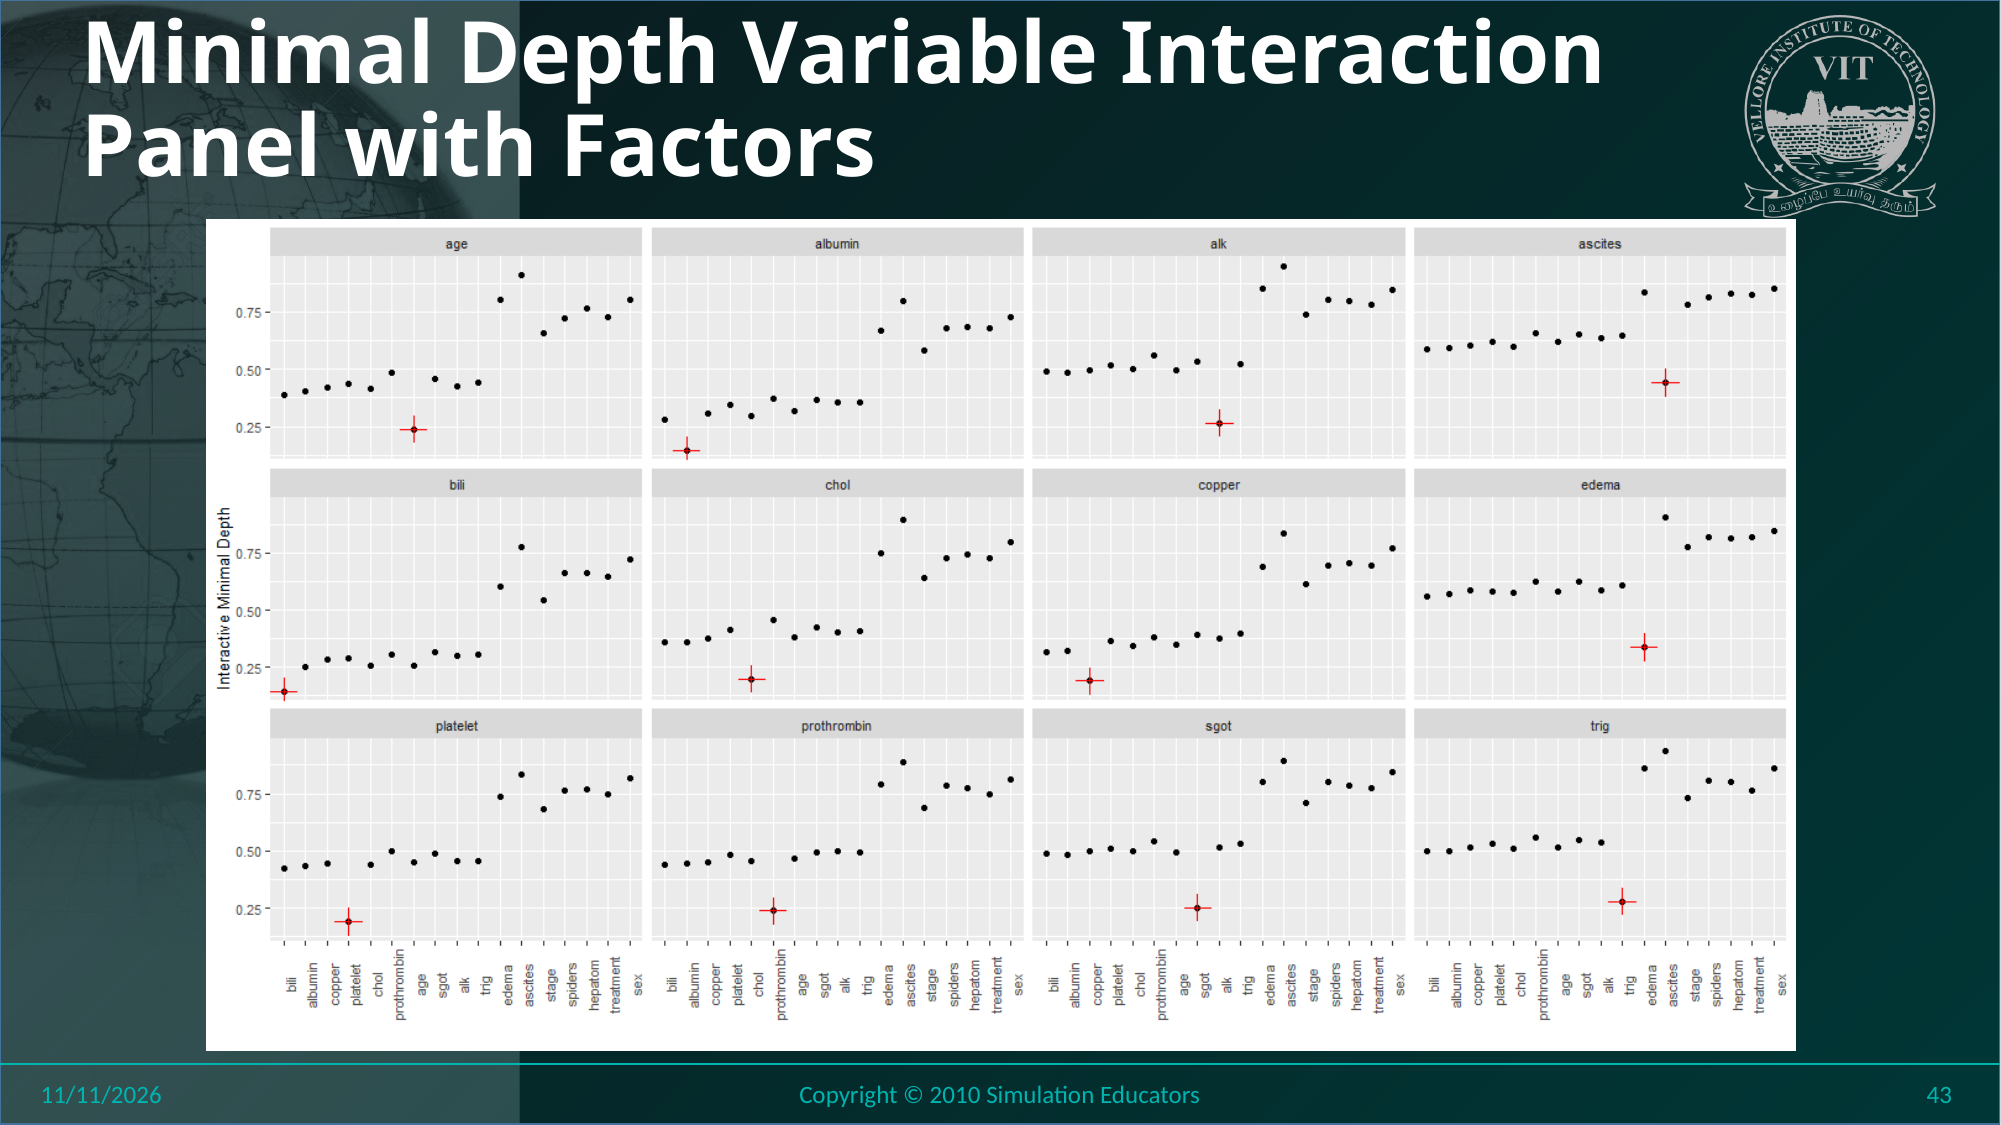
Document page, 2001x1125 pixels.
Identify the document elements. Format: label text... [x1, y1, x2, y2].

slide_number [25, 1064, 476, 1124]
title Minimal Depth Variable Interaction Panel with Factors [66, 1, 1716, 204]
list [206, 219, 1796, 1051]
footer Copyright © 2010 Simulation Educators [662, 1064, 1338, 1124]
slide_number 43 [1517, 1064, 1968, 1124]
